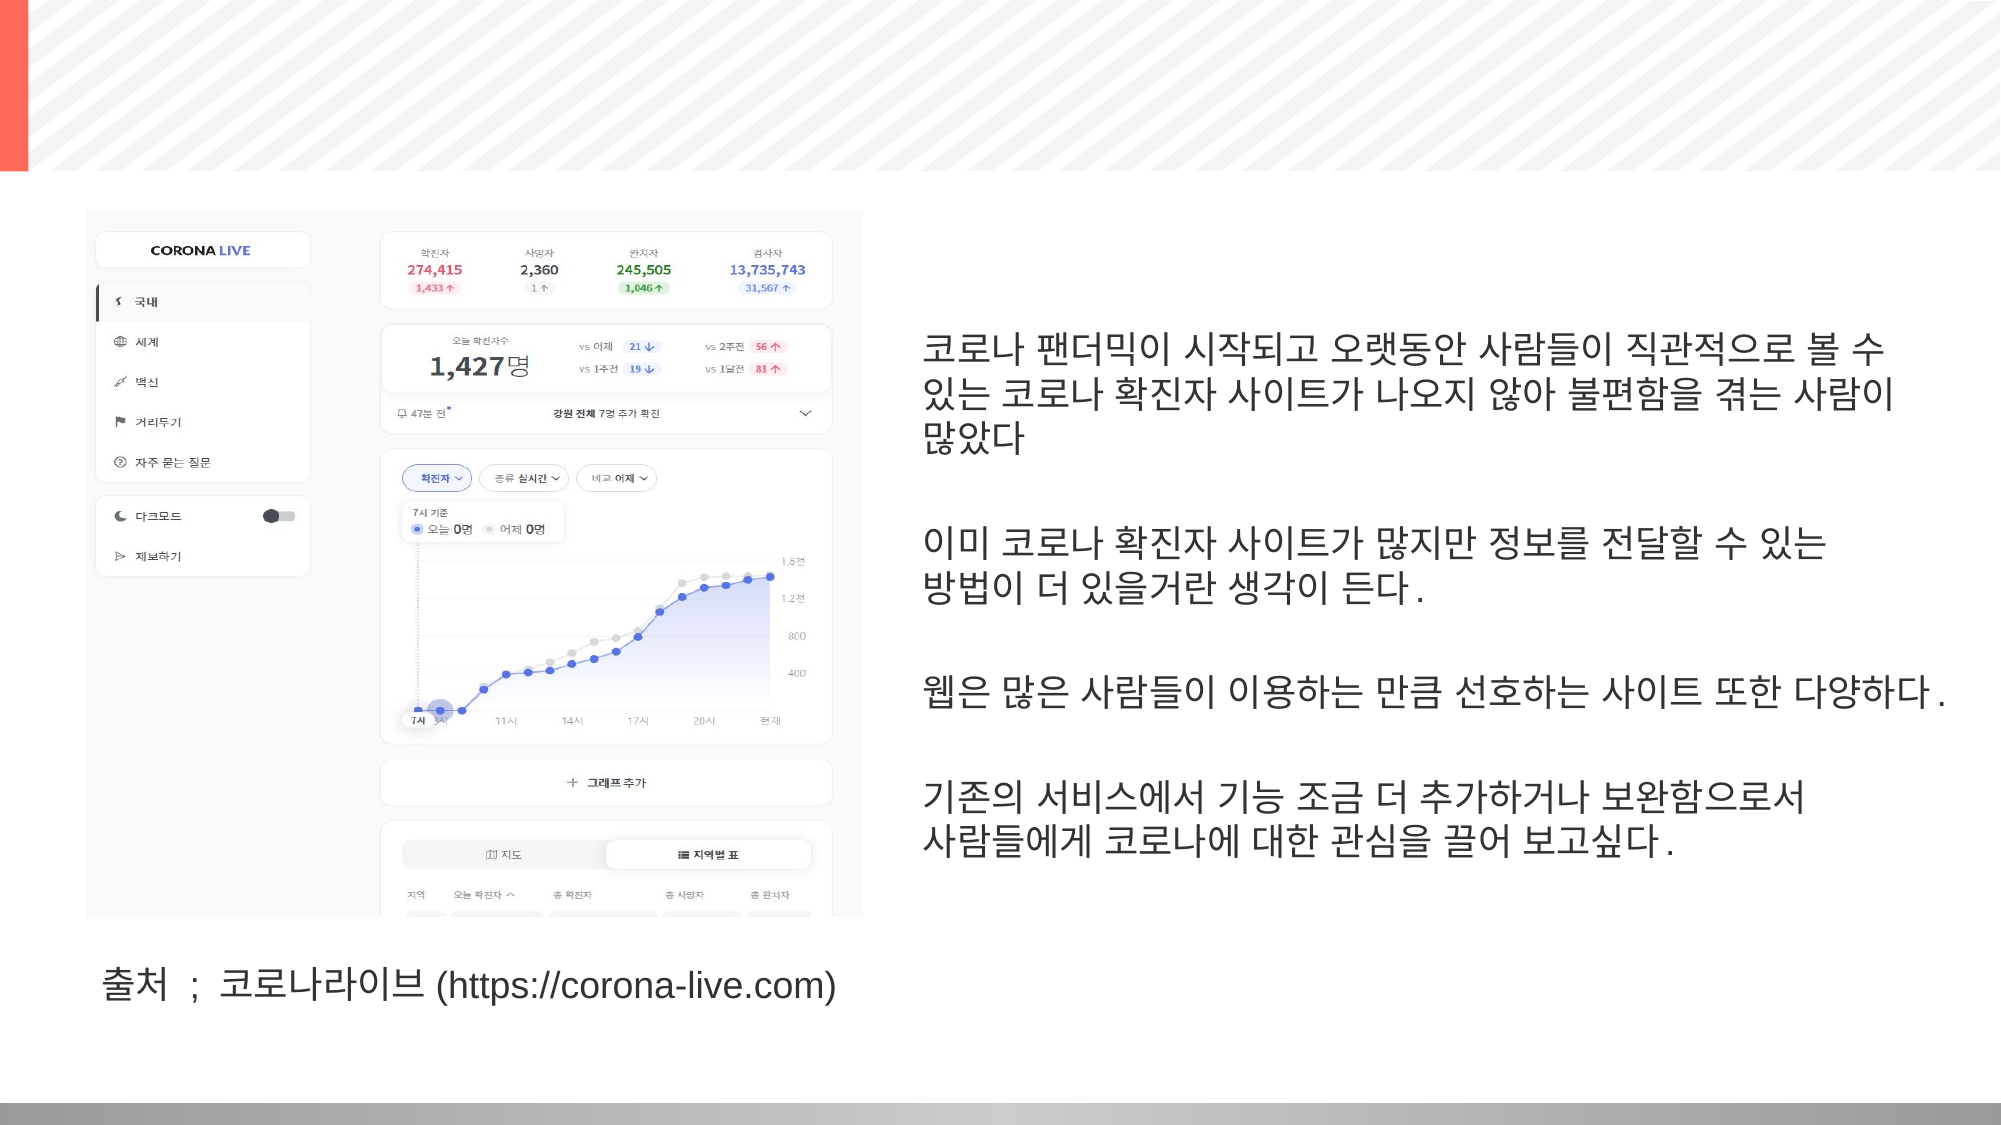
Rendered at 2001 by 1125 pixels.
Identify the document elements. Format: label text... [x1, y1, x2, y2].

text_box 출처 ; 코로나라이브(https://corona-live.com) [86, 953, 868, 1014]
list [86, 210, 863, 917]
text_box 코로나 팬더믹이 시작되고 오랫동안 사람들이 직관적으로 볼 수 있는 코로나 확진자 사이트가 나오지 않아 불편함을 겪는 사람이 많았다 이미 코로나 확진자 사이트가 많지만 정보를 전달할 수 있는 방법이 더 있을거란 생각이 든다. 웹은 많은 사람들이 이용하는 만큼 선호하는 사이트 또한 다양하다. 기존의 서비스에서 기능 조금 더 추가하거나 보완함으로서 사람들에게 코로나에 대한 관심을 끌어 보고싶다. [907, 318, 1955, 917]
